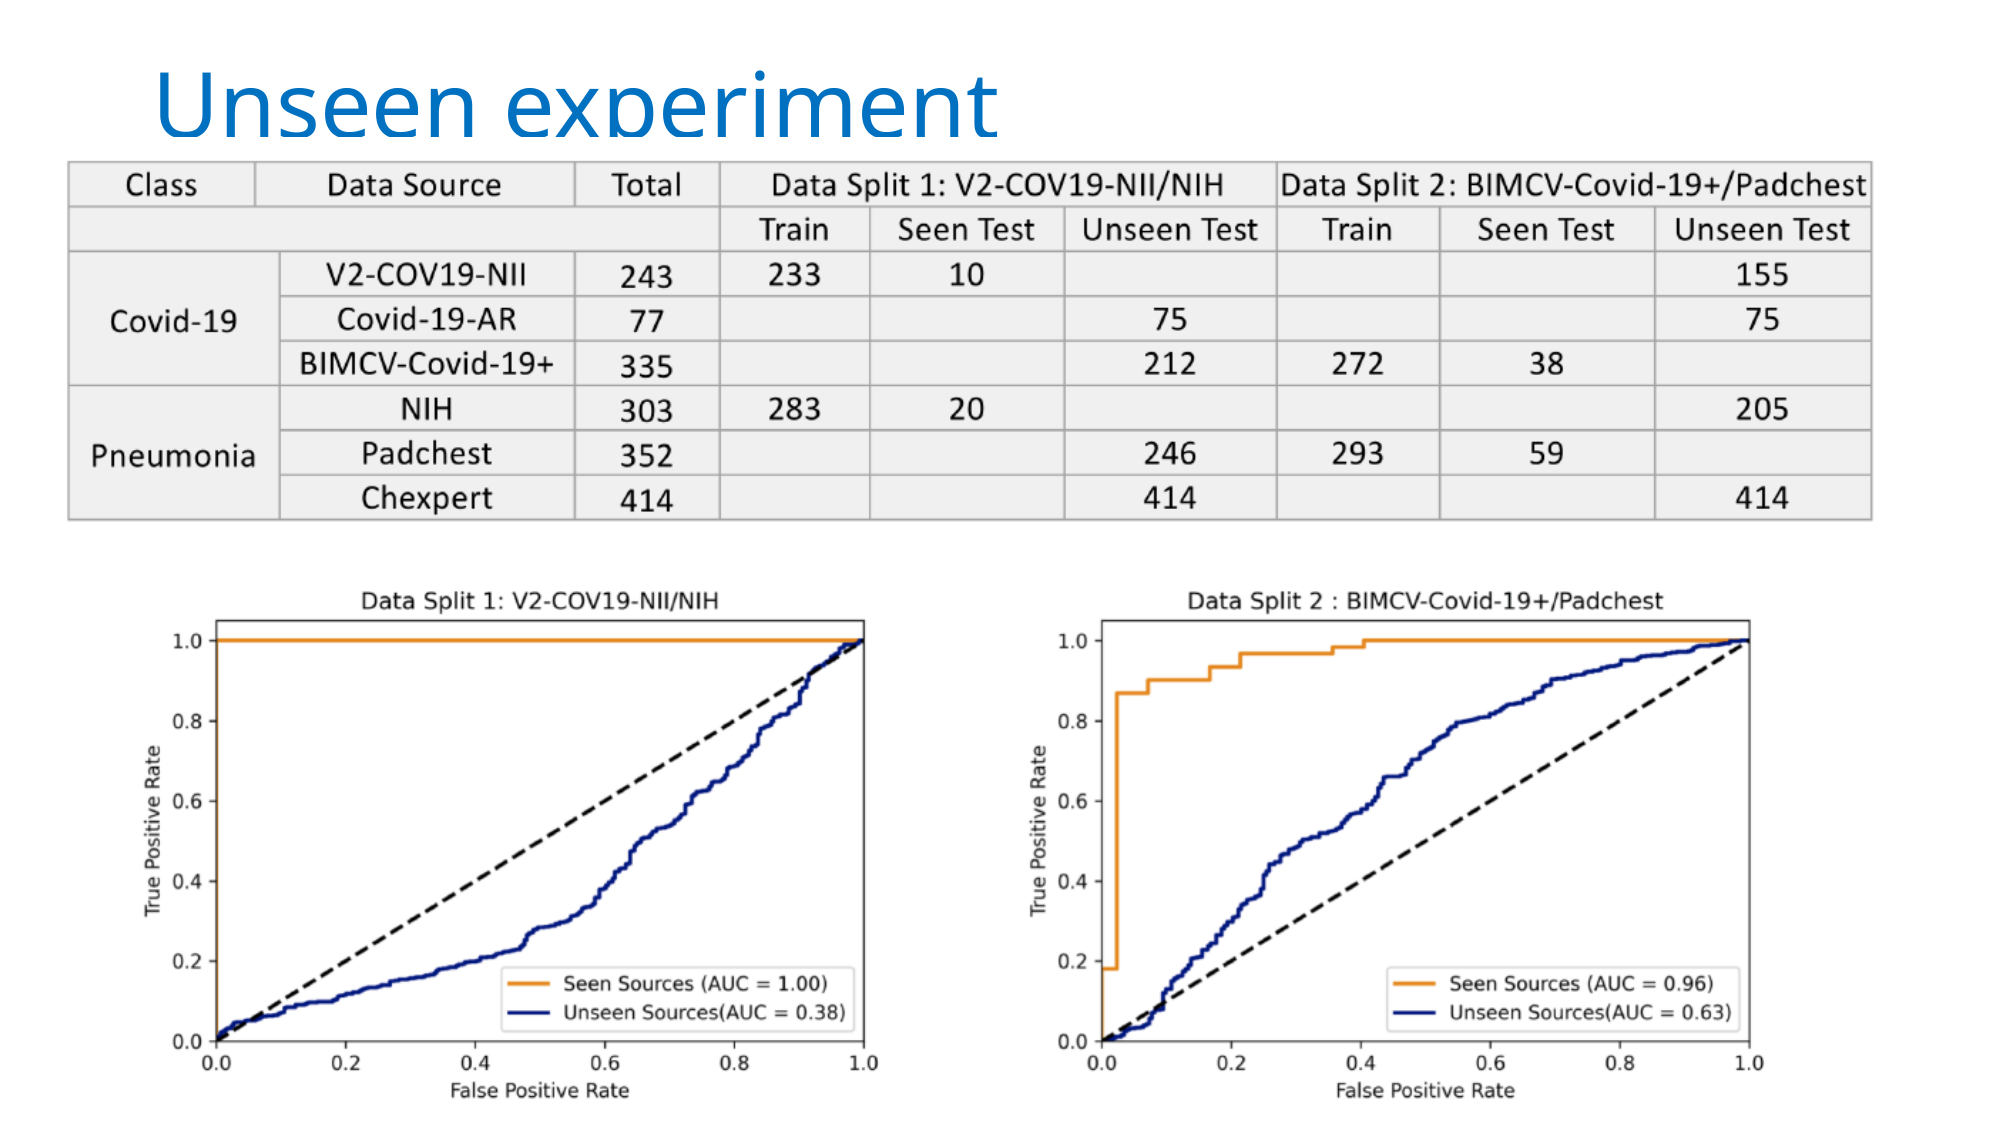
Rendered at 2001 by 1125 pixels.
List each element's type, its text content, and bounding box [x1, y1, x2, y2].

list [45, 137, 1912, 1125]
title Unseen experiment [137, 0, 1863, 137]
